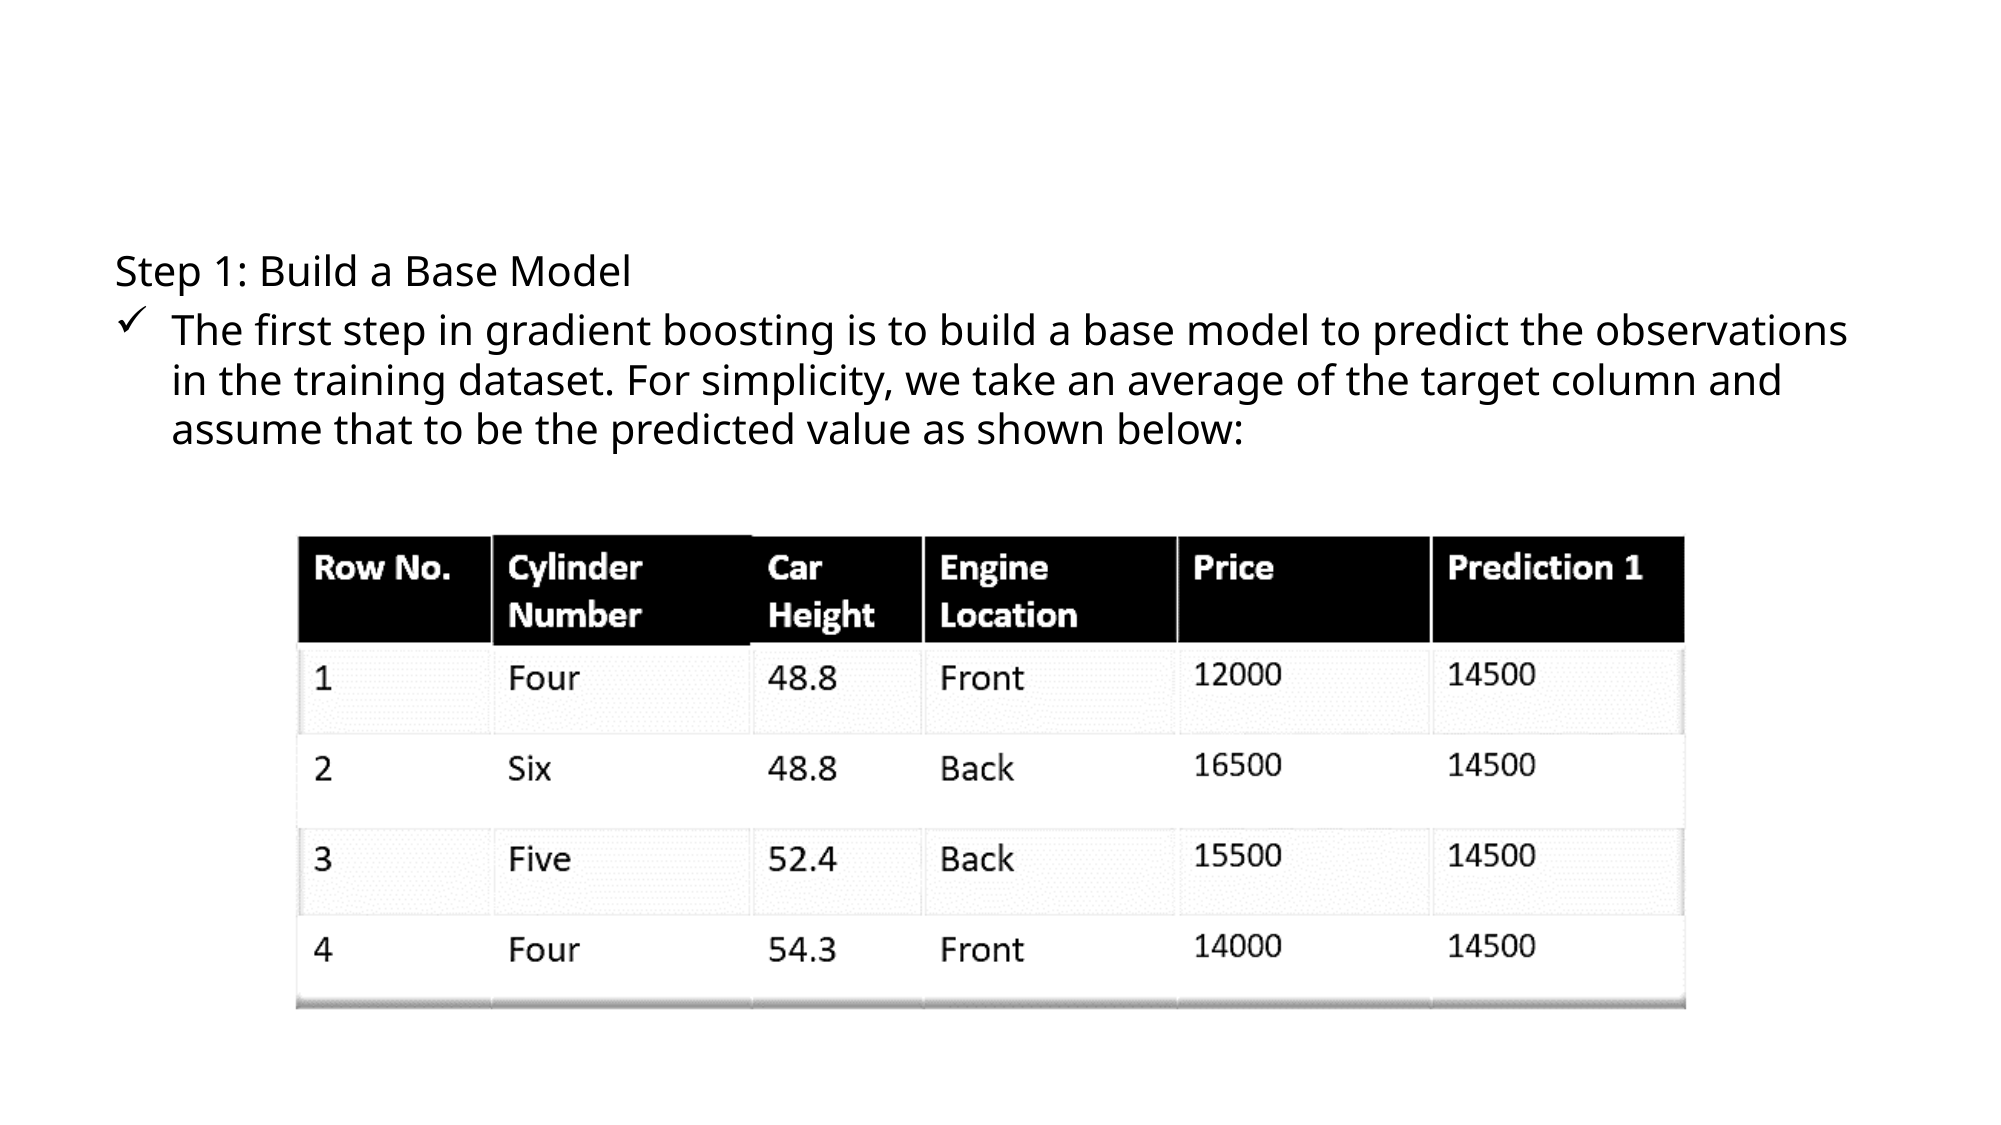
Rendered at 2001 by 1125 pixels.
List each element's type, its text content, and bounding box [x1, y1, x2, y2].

list Step 1: Build a Base Model The first step in gradient boosting is to build a base model to predict the observations in the training dataset. For simplicity, we take an average of the target column and assume that to be the predicted value as shown below: [99, 237, 1900, 980]
picture [287, 523, 1697, 1011]
